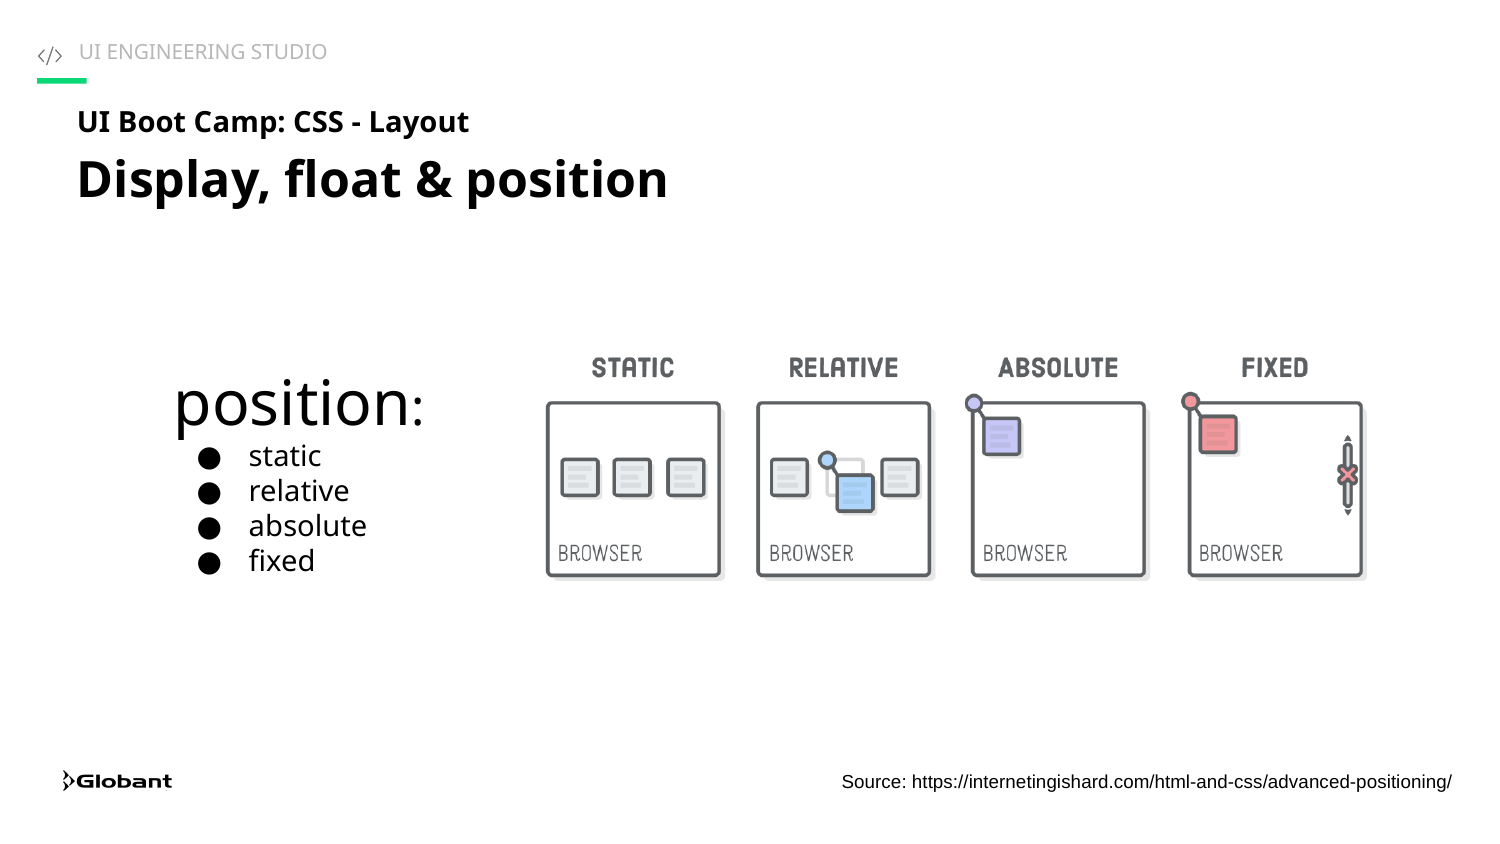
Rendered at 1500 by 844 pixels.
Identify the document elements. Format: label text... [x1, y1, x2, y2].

picture [62, 770, 172, 791]
picture [36, 45, 63, 66]
text_box UI ENGINEERING STUDIO [64, 29, 632, 69]
picture [527, 322, 1386, 608]
text_box [37, 78, 87, 84]
text_box Source: https://internetingishard.com/html-and-css/advanced-positioning/ [826, 755, 1473, 807]
text_box position: static relative absolute fixed [158, 347, 508, 583]
text_box UI Boot Camp: CSS - Layout Display, float & position [61, 83, 751, 227]
